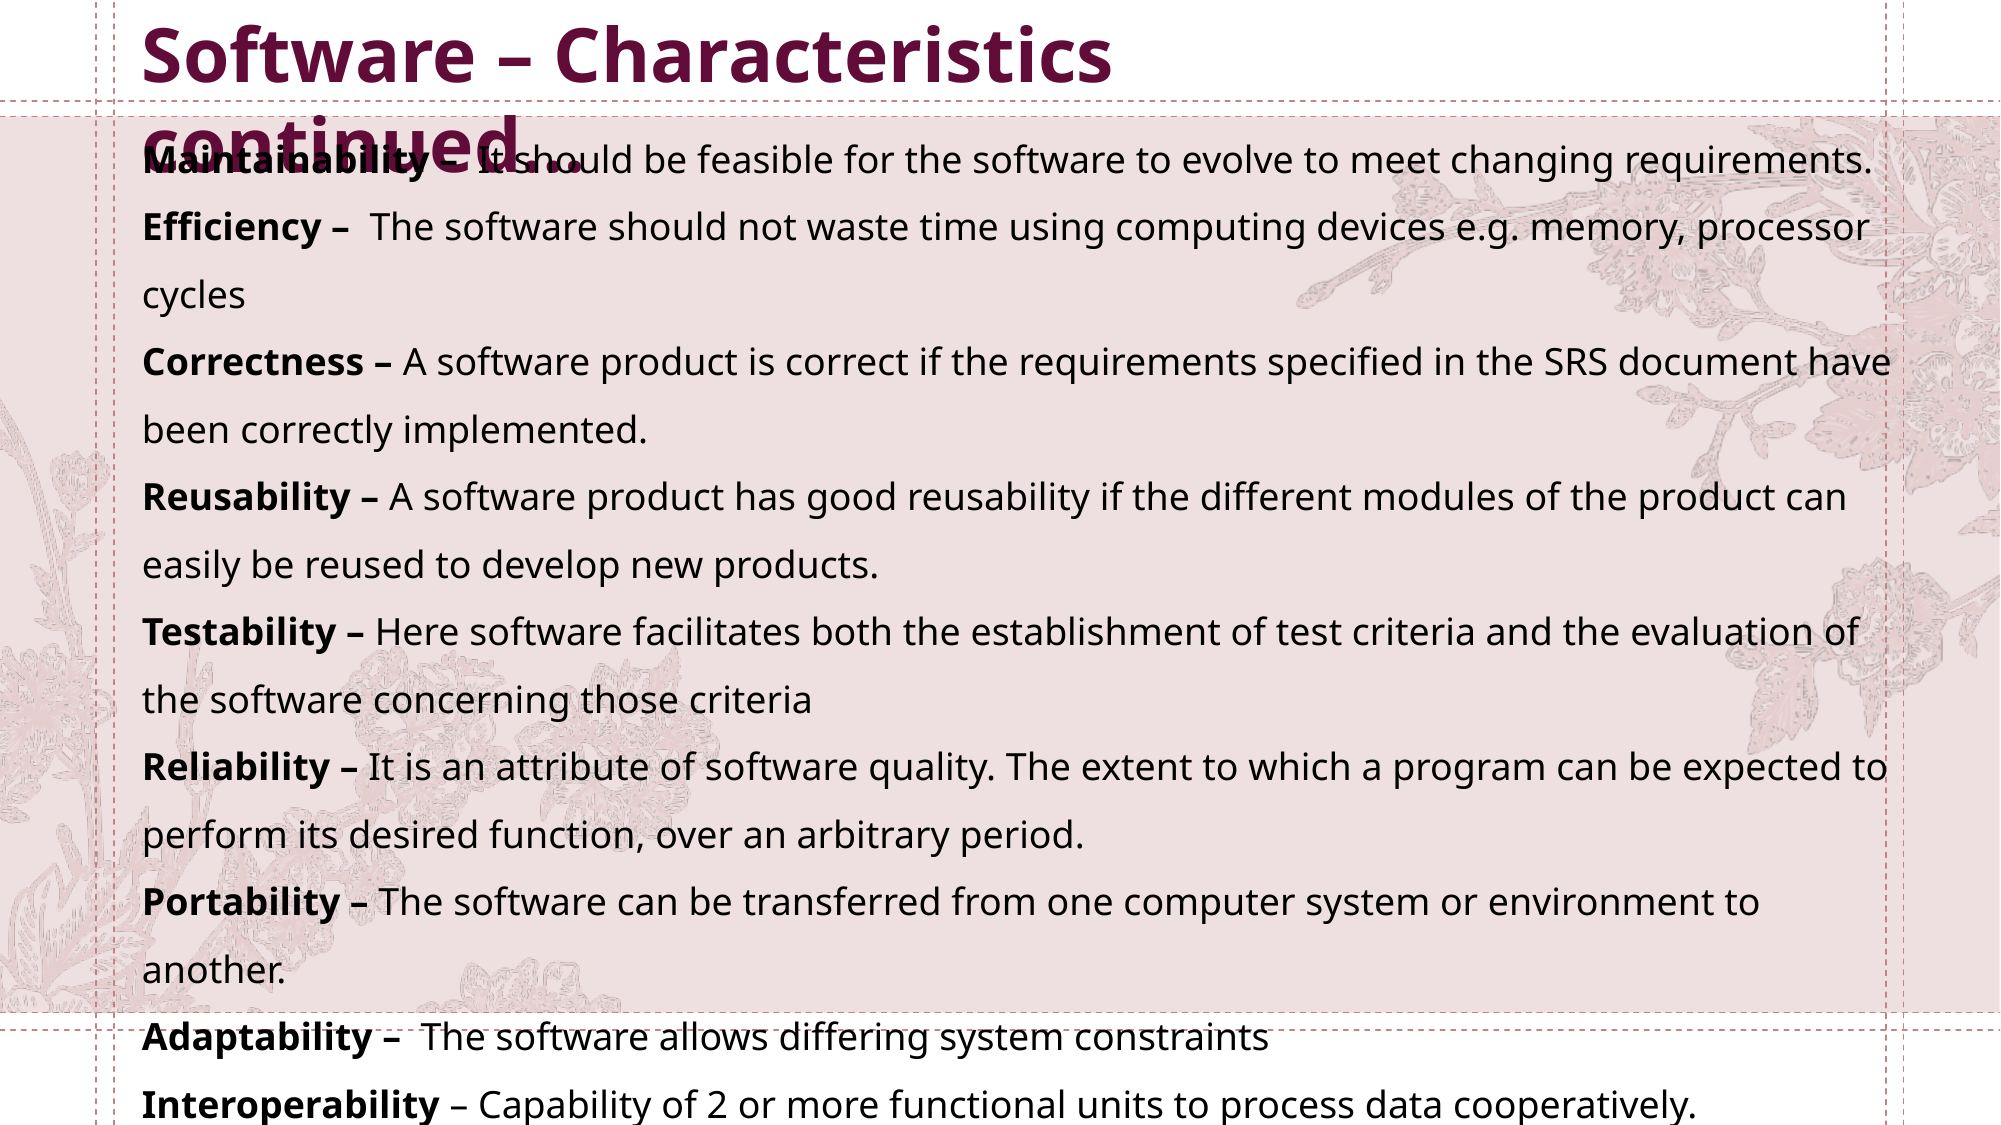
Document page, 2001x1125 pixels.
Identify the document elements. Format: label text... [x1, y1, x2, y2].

text_box Software – Characteristics continued… [127, 0, 1383, 106]
picture [1918, 116, 2000, 873]
picture [0, 297, 127, 1013]
text_box Maintainability – It should be feasible for the software to evolve to meet changing requirements. Efficiency – The software should not waste time using computing devices e.g. memory, processor cycles Correctness – A software product is correct if the requirements specified in the SRS document have been correctly implemented. Reusability – A software product has good reusability if the different modules of the product can easily be reused to develop new products. Testability – Here software facilitates both the establishment of test criteria and the evaluation of the software concerning those criteria Reliability – It is an attribute of software quality. The extent to which a program can be expected to perform its desired function, over an arbitrary period. Portability – The software can be transferred from one computer system or environment to another. Adaptability – The software allows differing system constraints Interoperability – Capability of 2 or more functional units to process data cooperatively. [127, 106, 1918, 1125]
